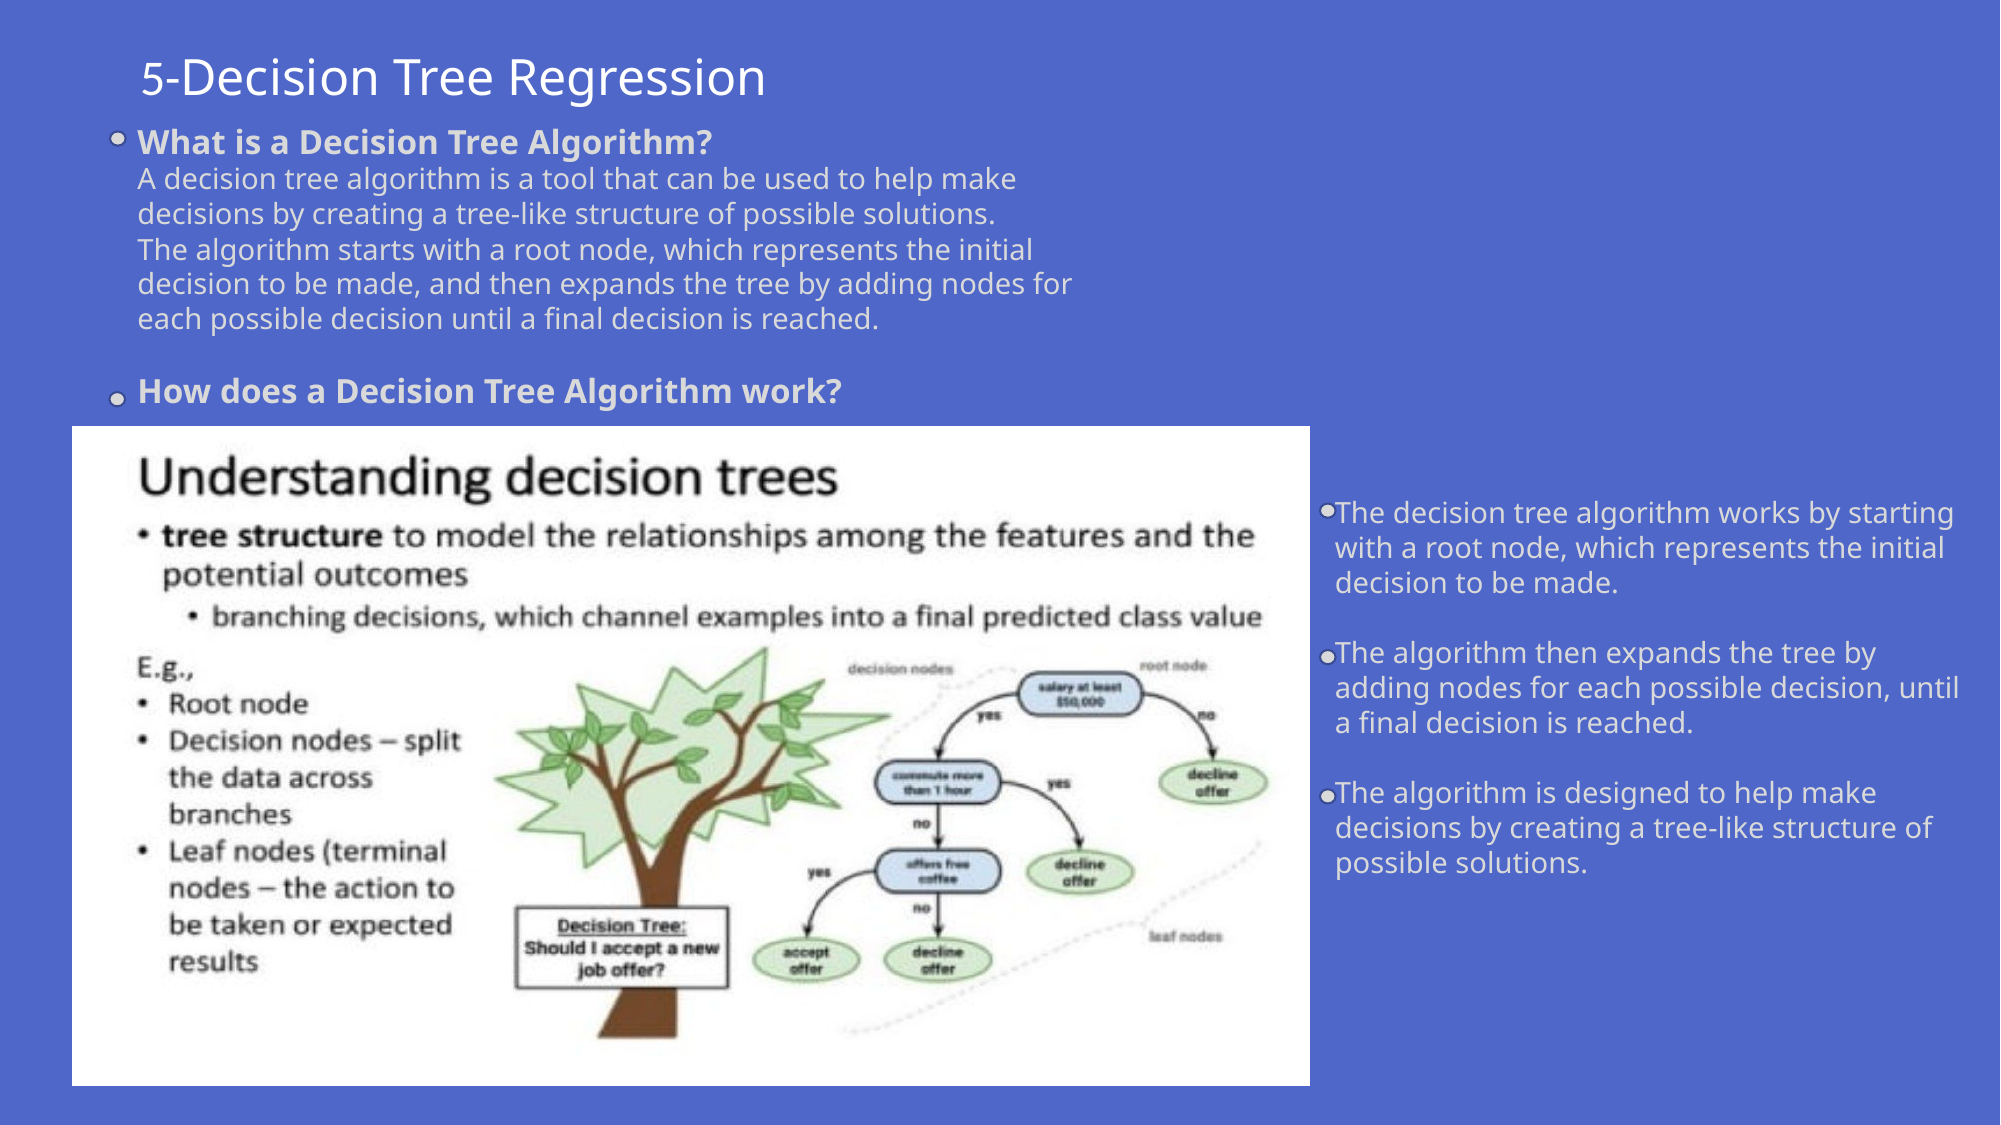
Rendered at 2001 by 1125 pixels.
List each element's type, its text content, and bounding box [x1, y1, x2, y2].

text_box The decision tree algorithm works by starting with a root node, which represents the initial decision to be made. The algorithm then expands the tree by adding nodes for each possible decision, until a final decision is reached. The algorithm is designed to help make decisions by creating a tree-like structure of possible solutions. [1320, 487, 1989, 887]
text_box [108, 130, 127, 147]
text_box [108, 391, 127, 408]
text_box What is a Decision Tree Algorithm? A decision tree algorithm is a tool that can be used to help make decisions by creating a tree-like structure of possible solutions. The algorithm starts with a root node, which represents the initial decision to be made, and then expands the tree by adding nodes for each possible decision until a final decision is reached. How does a Decision Tree Algorithm work? [122, 113, 1123, 418]
text_box [1318, 502, 1337, 519]
picture [72, 426, 1310, 1086]
text_box [1318, 648, 1337, 666]
text_box [1318, 788, 1337, 805]
text_box 5-Decision Tree Regression [125, 37, 1123, 113]
